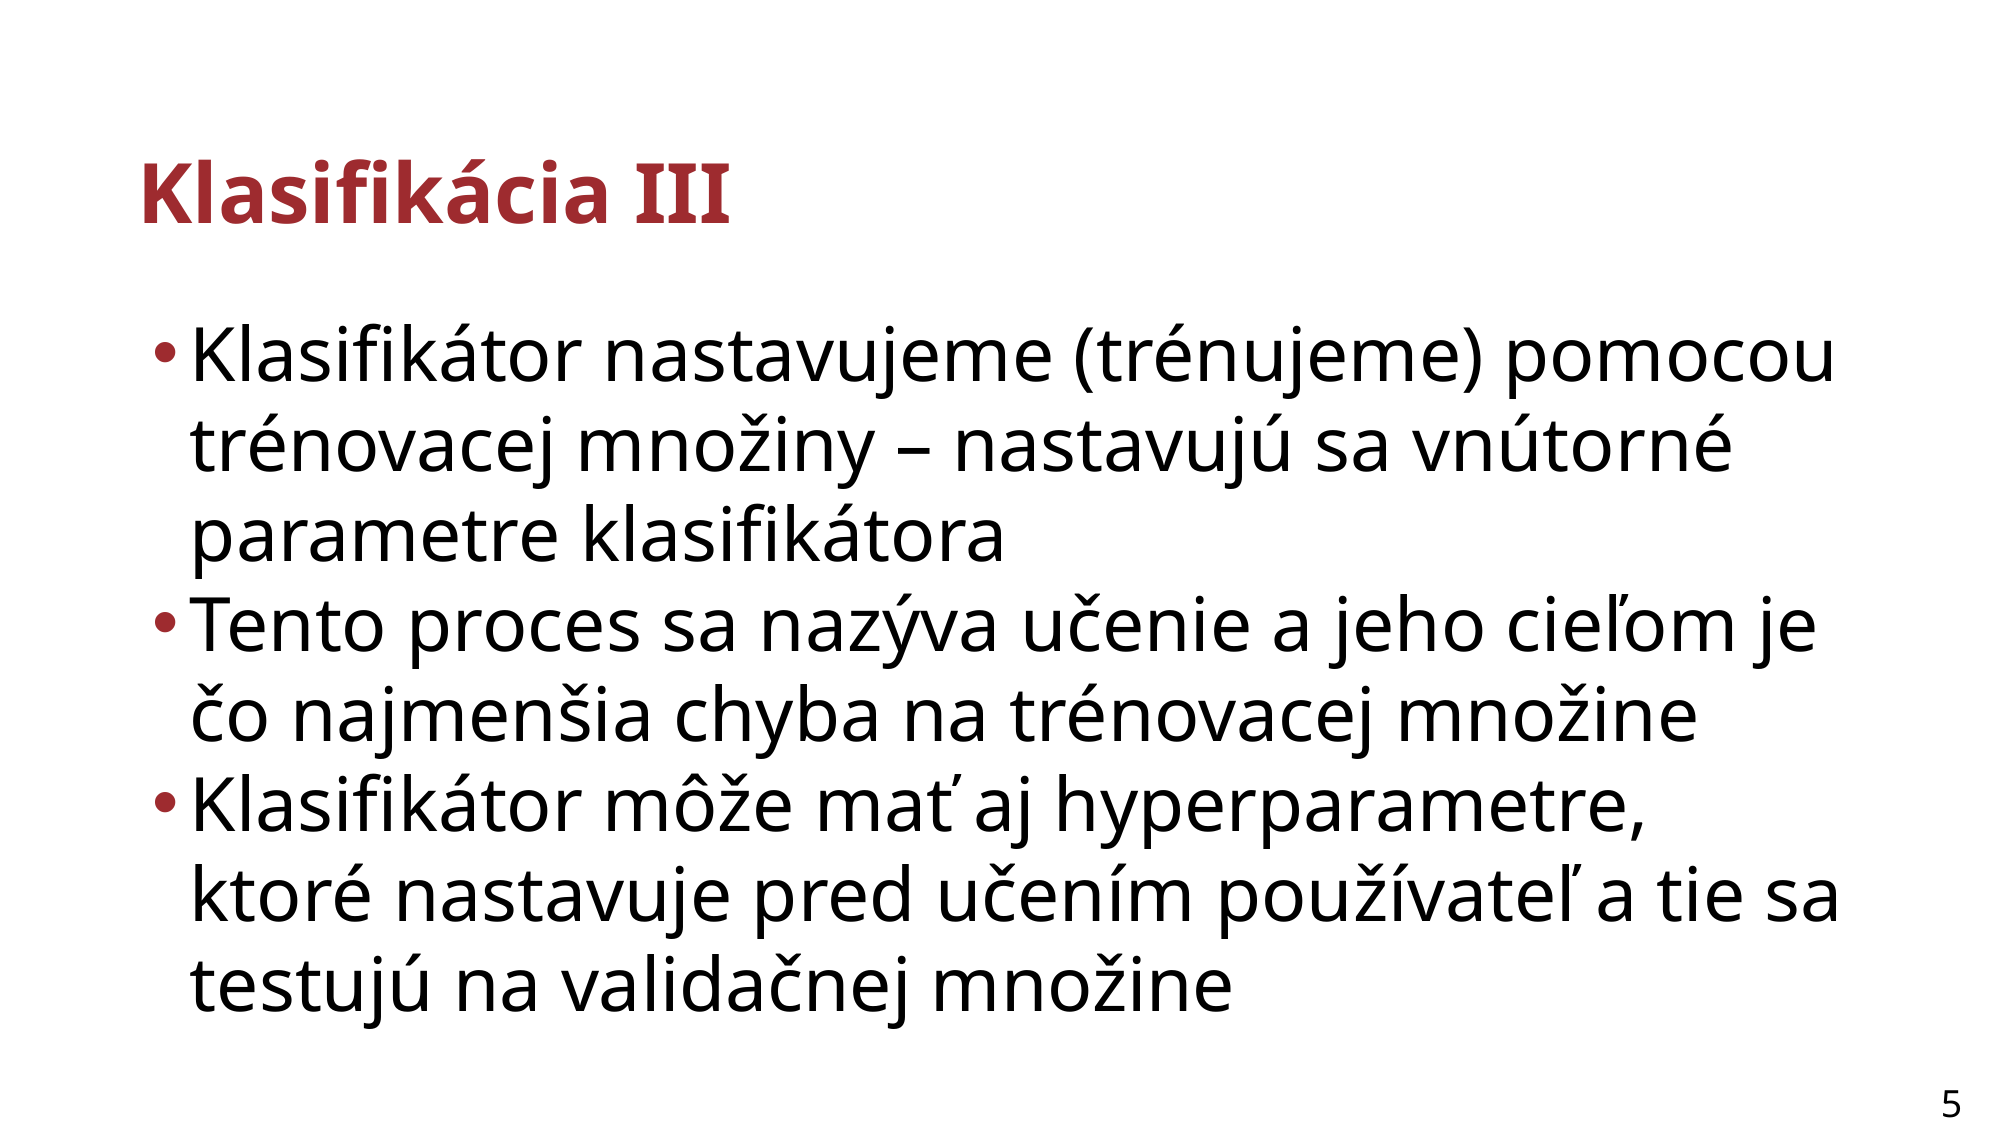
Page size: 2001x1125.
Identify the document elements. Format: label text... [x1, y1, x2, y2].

list Klasifikátor nastavujeme (trénujeme) pomocou trénovacej množiny – nastavujú sa vnútorné parametre klasifikátora Tento proces sa nazýva učenie a jeho cieľom je čo najmenšia chyba na trénovacej množine Klasifikátor môže mať aj hyperparametre, ktoré nastavuje pred učením používateľ a tie sa testujú na validačnej množine [137, 299, 1863, 1040]
title Klasifikácia III [137, 116, 1717, 278]
